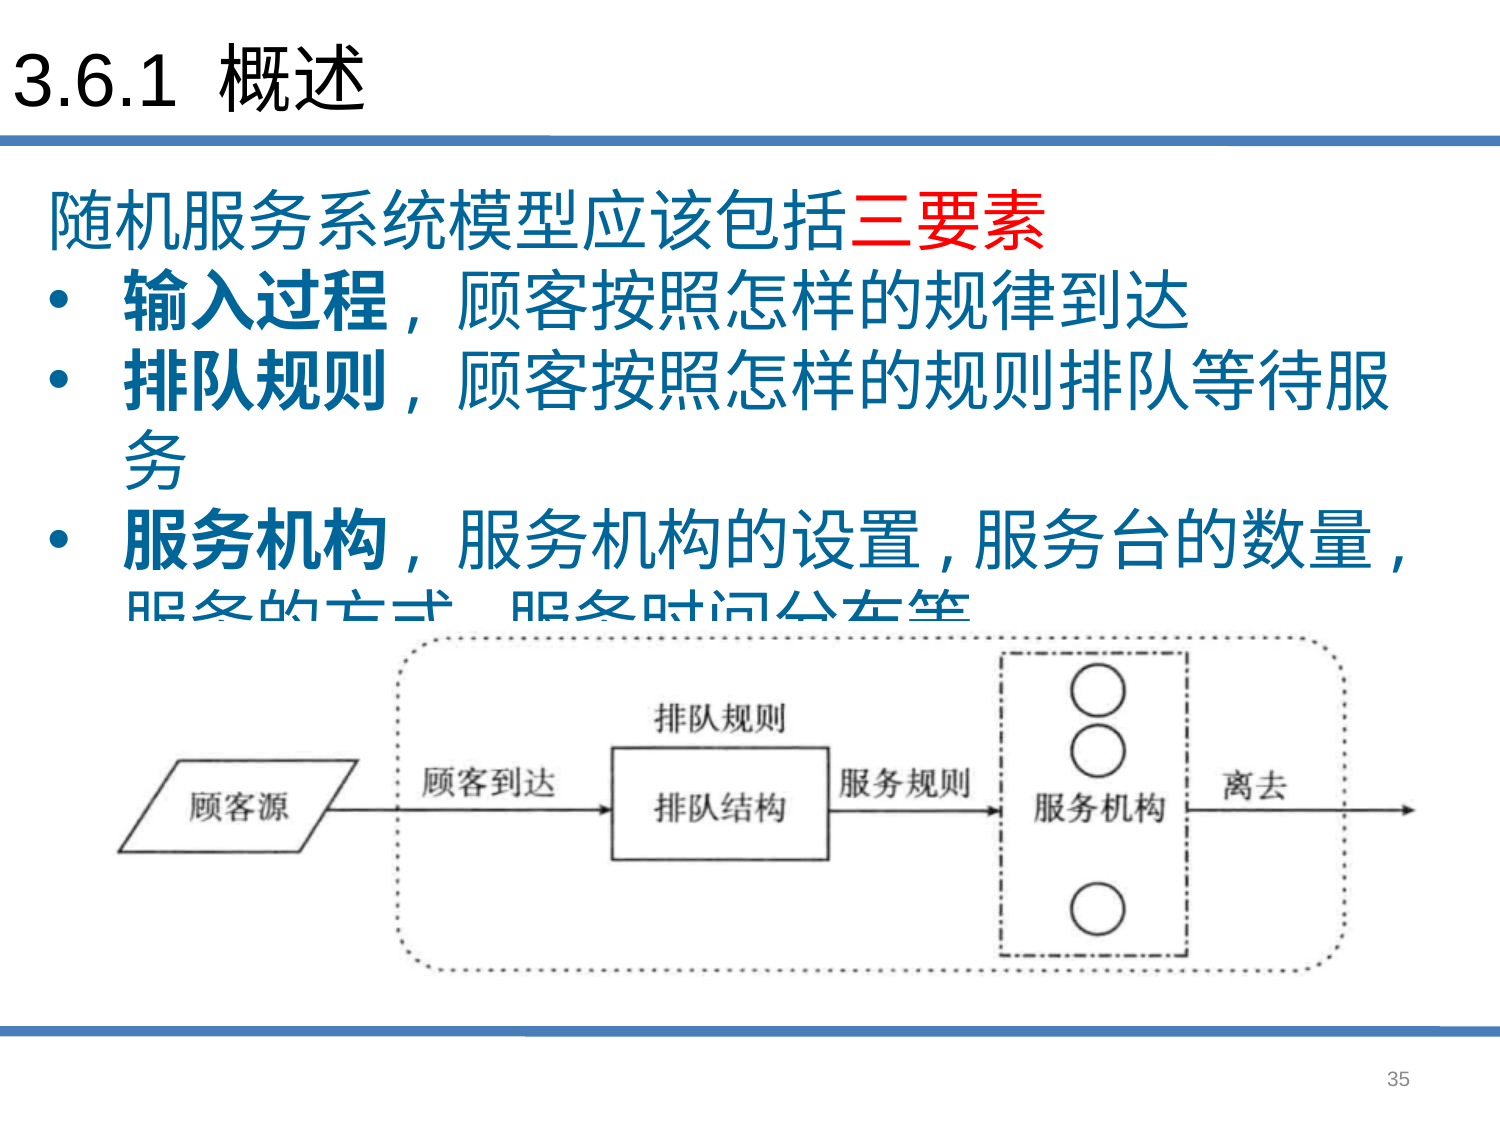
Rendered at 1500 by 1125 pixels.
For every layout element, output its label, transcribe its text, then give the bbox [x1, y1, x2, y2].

slide_number 35 [1074, 1048, 1425, 1109]
title 3.6.1 概述 [0, 23, 1348, 129]
text_box 随机服务系统模型应该包括三要素 输入过程, 顾客按照怎样的规律到达 排队规则, 顾客按照怎样的规则排队等待服务 服务机构, 服务机构的设置,服务台的数量,服务的方式,服务时间分布等 [32, 171, 1468, 666]
picture [109, 621, 1426, 986]
